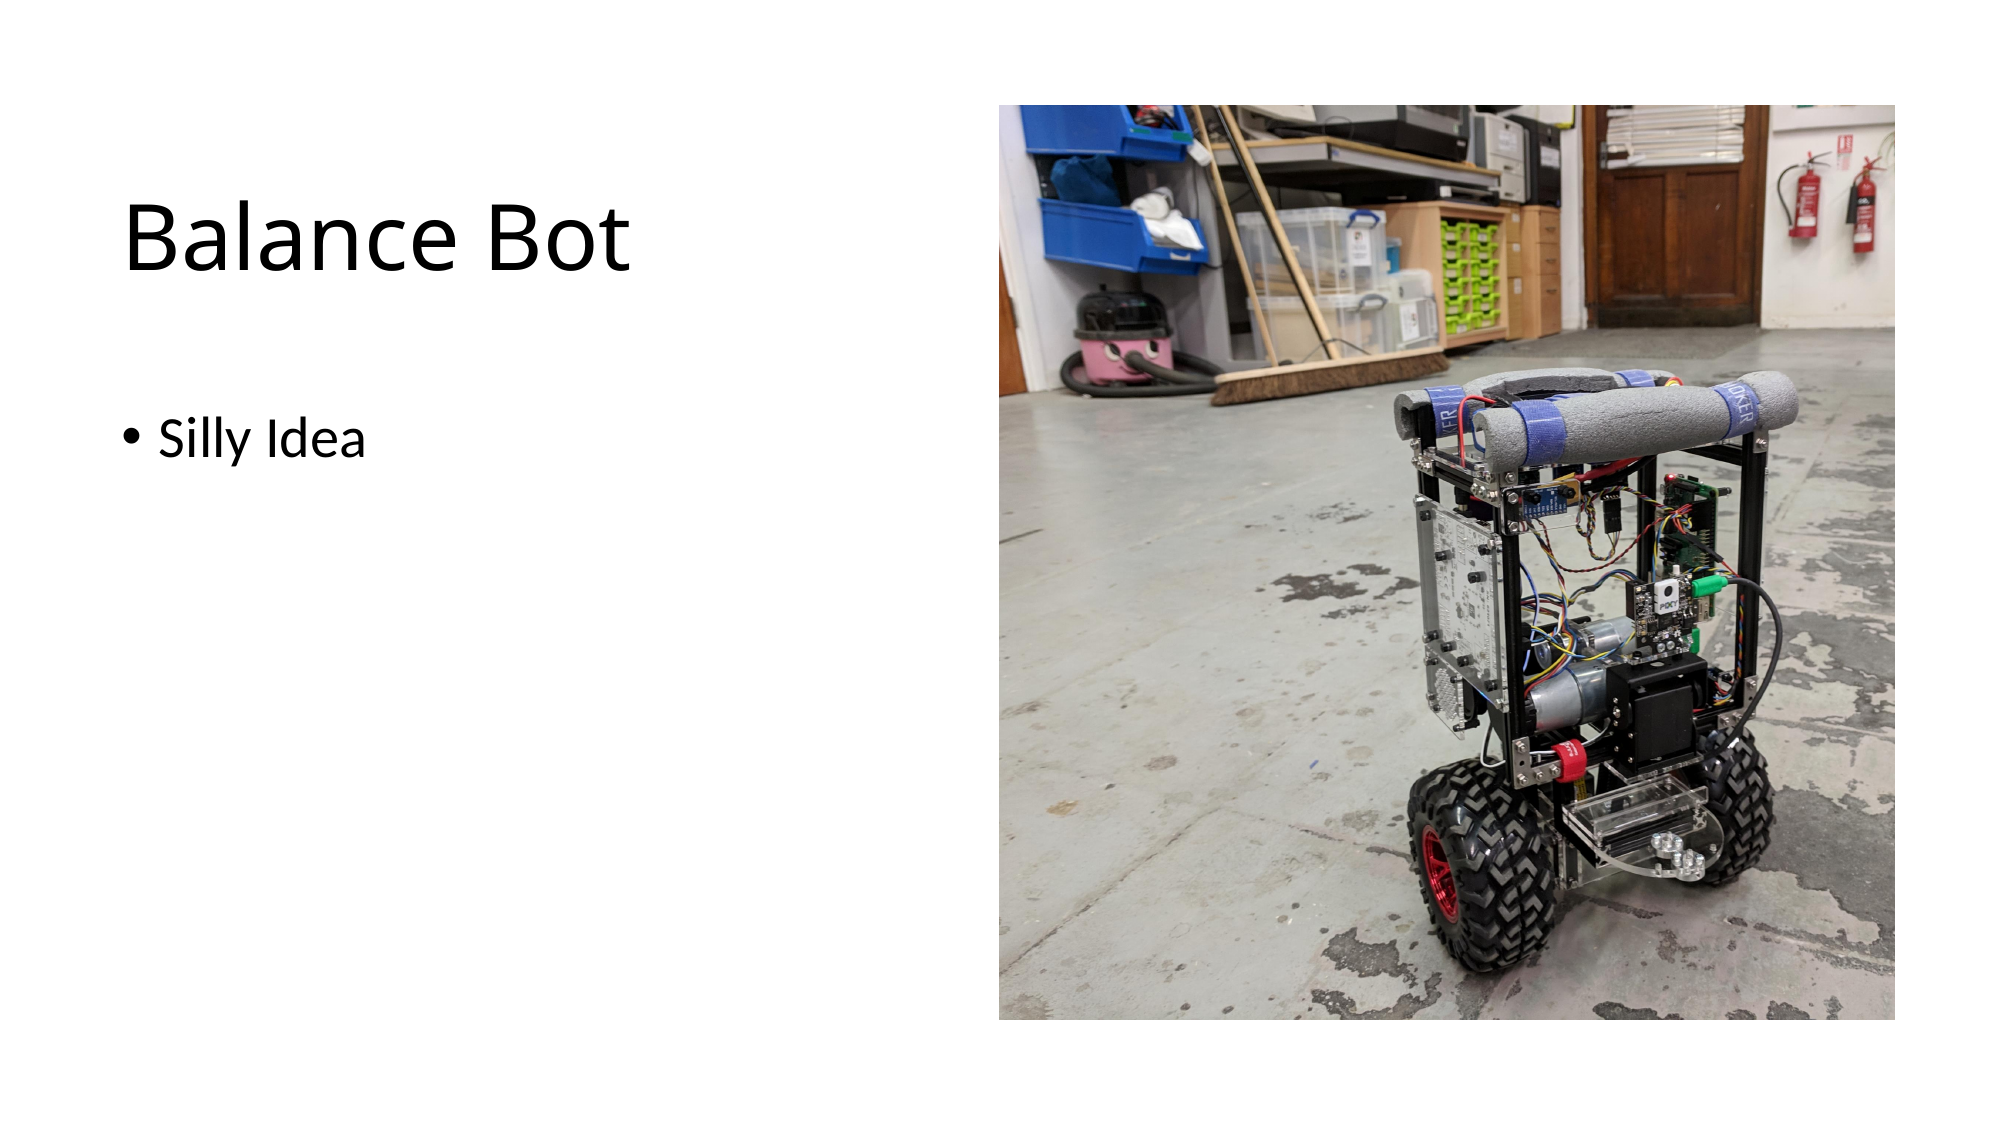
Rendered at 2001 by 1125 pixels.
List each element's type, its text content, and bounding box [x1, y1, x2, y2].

list Silly Idea [106, 399, 948, 1021]
title Balance Bot [106, 103, 948, 379]
picture [999, 104, 1895, 1020]
